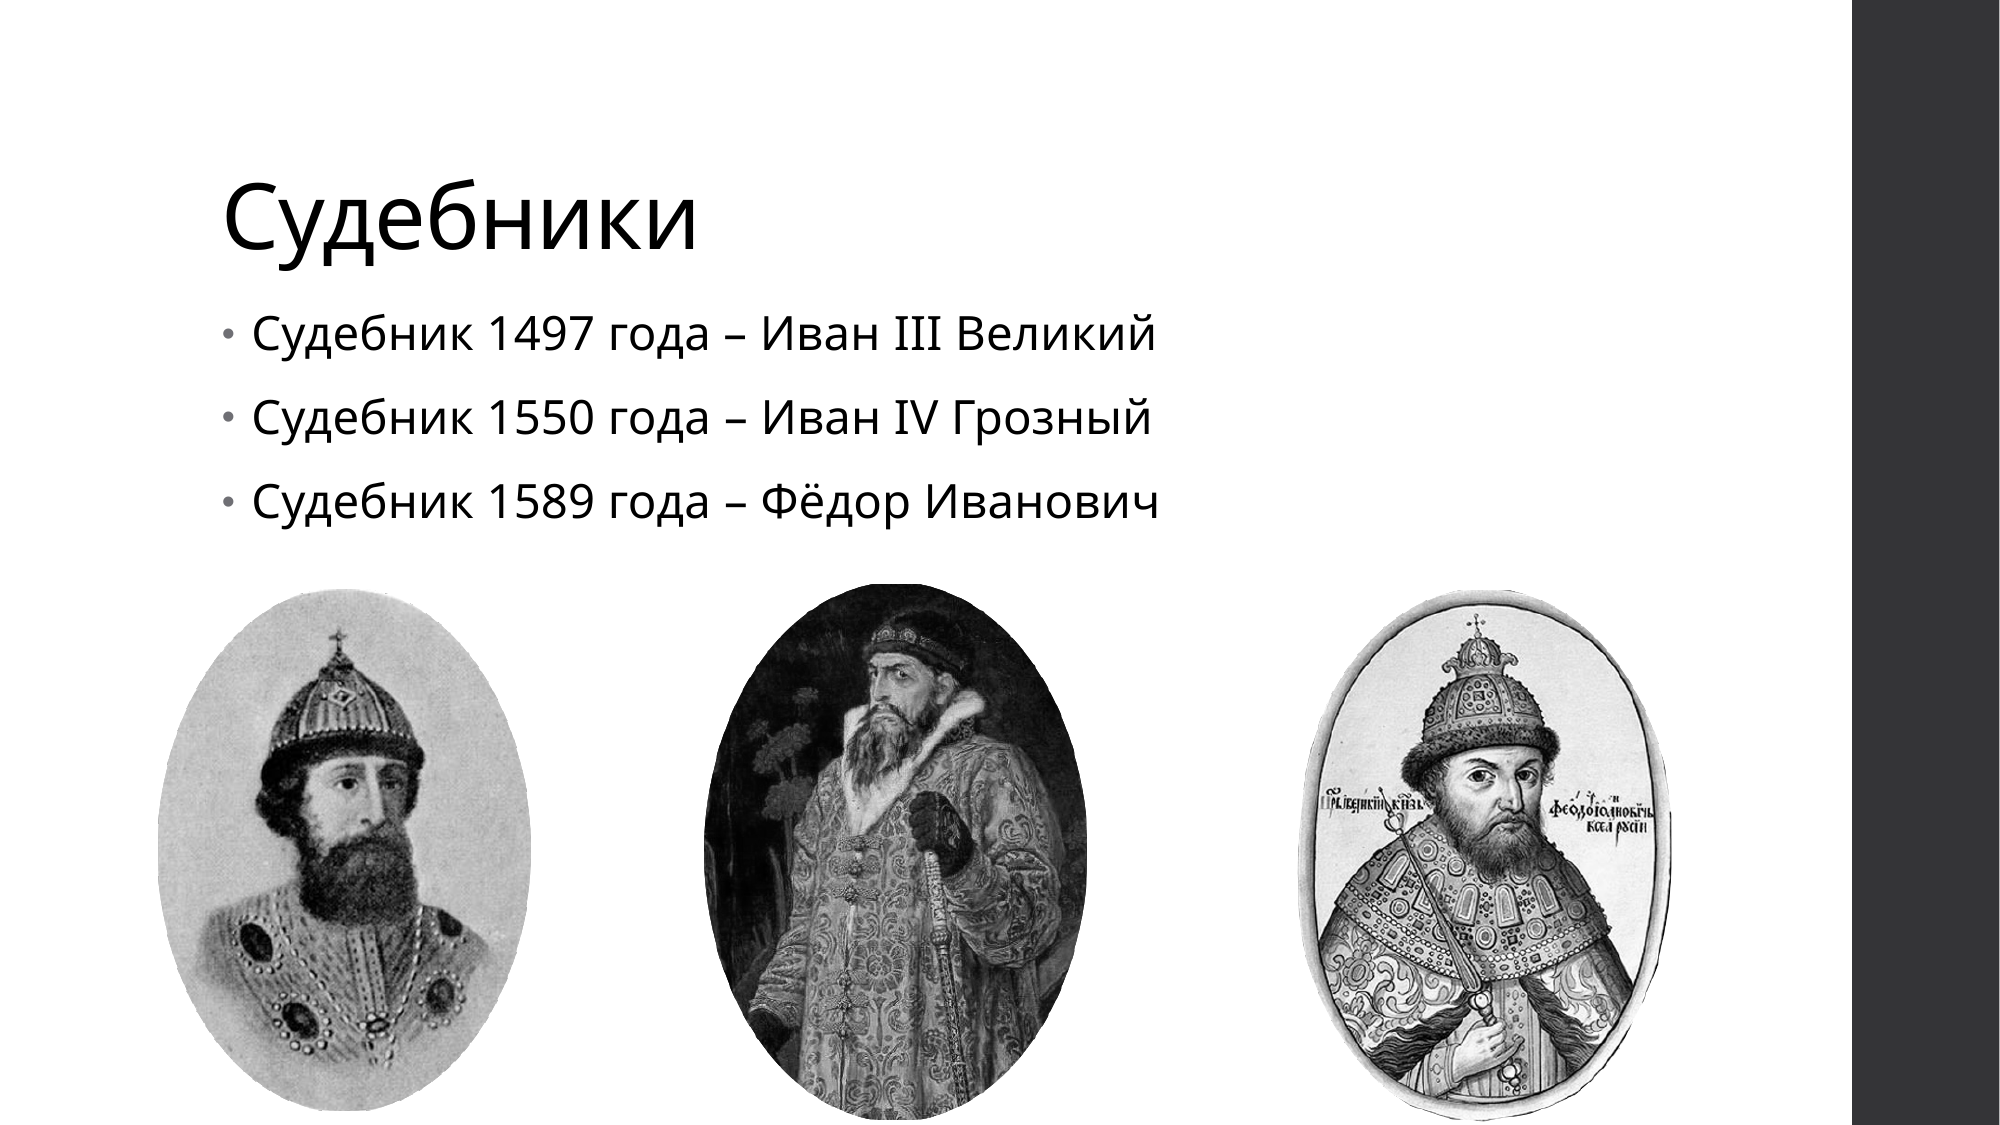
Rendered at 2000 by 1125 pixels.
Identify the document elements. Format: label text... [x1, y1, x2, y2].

picture [148, 584, 546, 1120]
title Судебники [206, 60, 1797, 278]
picture [1292, 586, 1672, 1122]
picture [704, 584, 1087, 1120]
list Судебник 1497 года – Иван III Великий Судебник 1550 года – Иван IV Грозный Судебник 1589 года – Фёдор Иванович [206, 299, 1744, 540]
